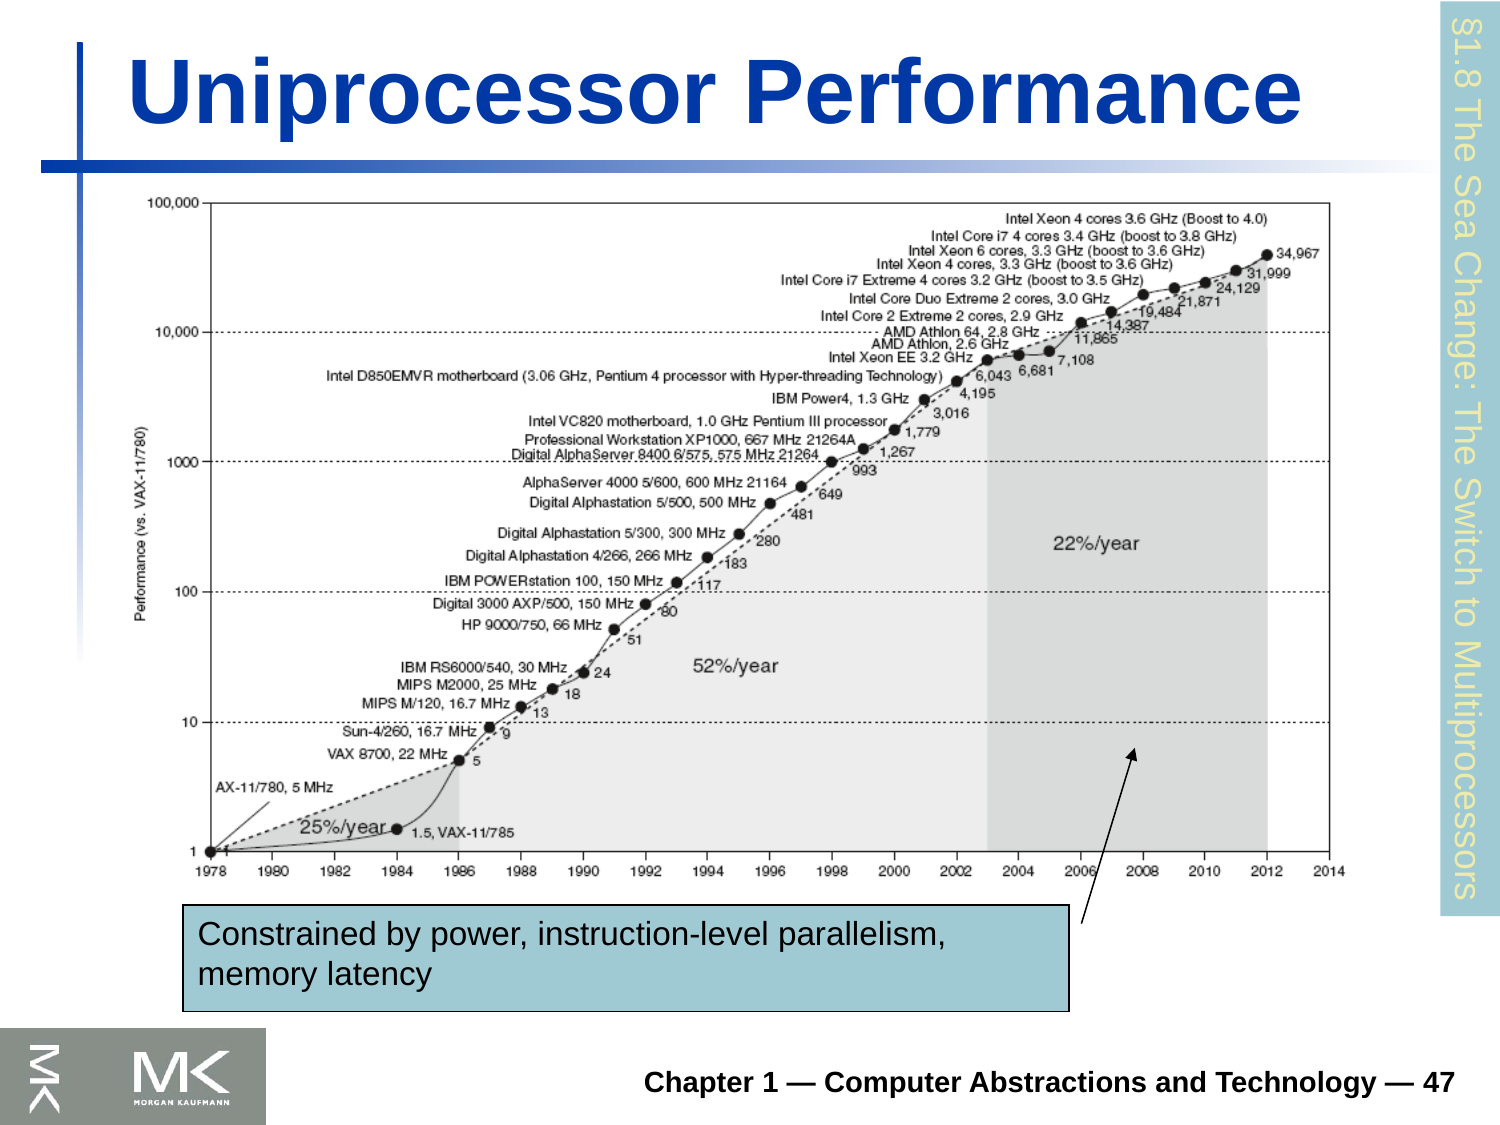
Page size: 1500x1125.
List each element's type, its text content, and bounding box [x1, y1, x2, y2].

footer Chapter 1 — Computer Abstractions and Technology — 47 [277, 1046, 1471, 1106]
picture [0, 1028, 266, 1125]
text_box Constrained by power, instruction-level parallelism, memory latency [183, 904, 1069, 1012]
picture [111, 176, 1365, 895]
title Uniprocessor Performance [112, 23, 1440, 149]
text_box §1.8 The Sea Change: The Switch to Multiprocessors [1440, 1, 1500, 917]
